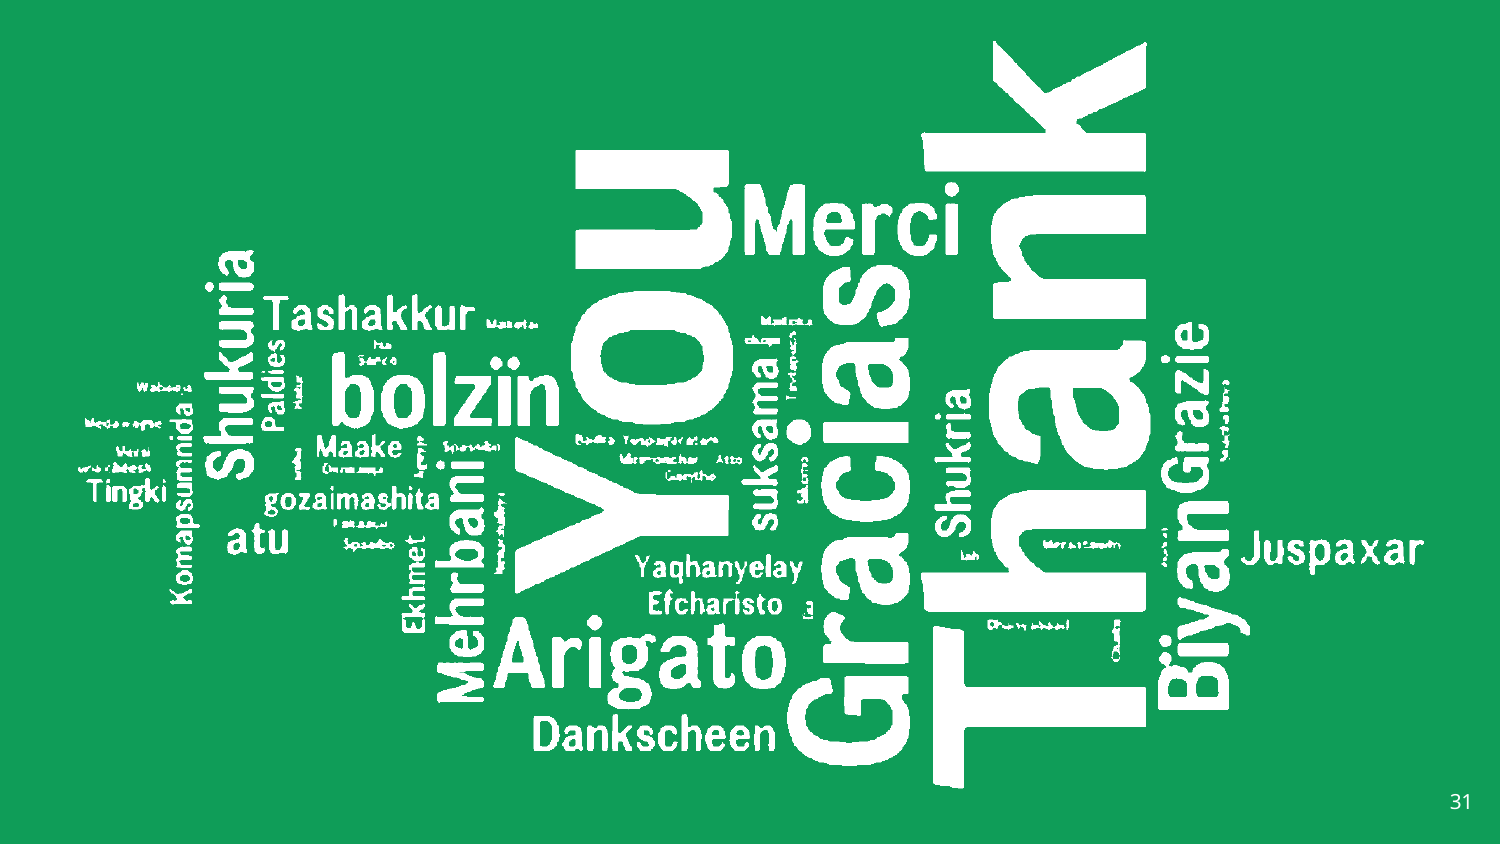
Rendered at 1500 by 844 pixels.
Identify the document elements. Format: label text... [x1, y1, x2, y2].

picture [75, 24, 1425, 795]
slide_number 31 [1398, 770, 1489, 835]
